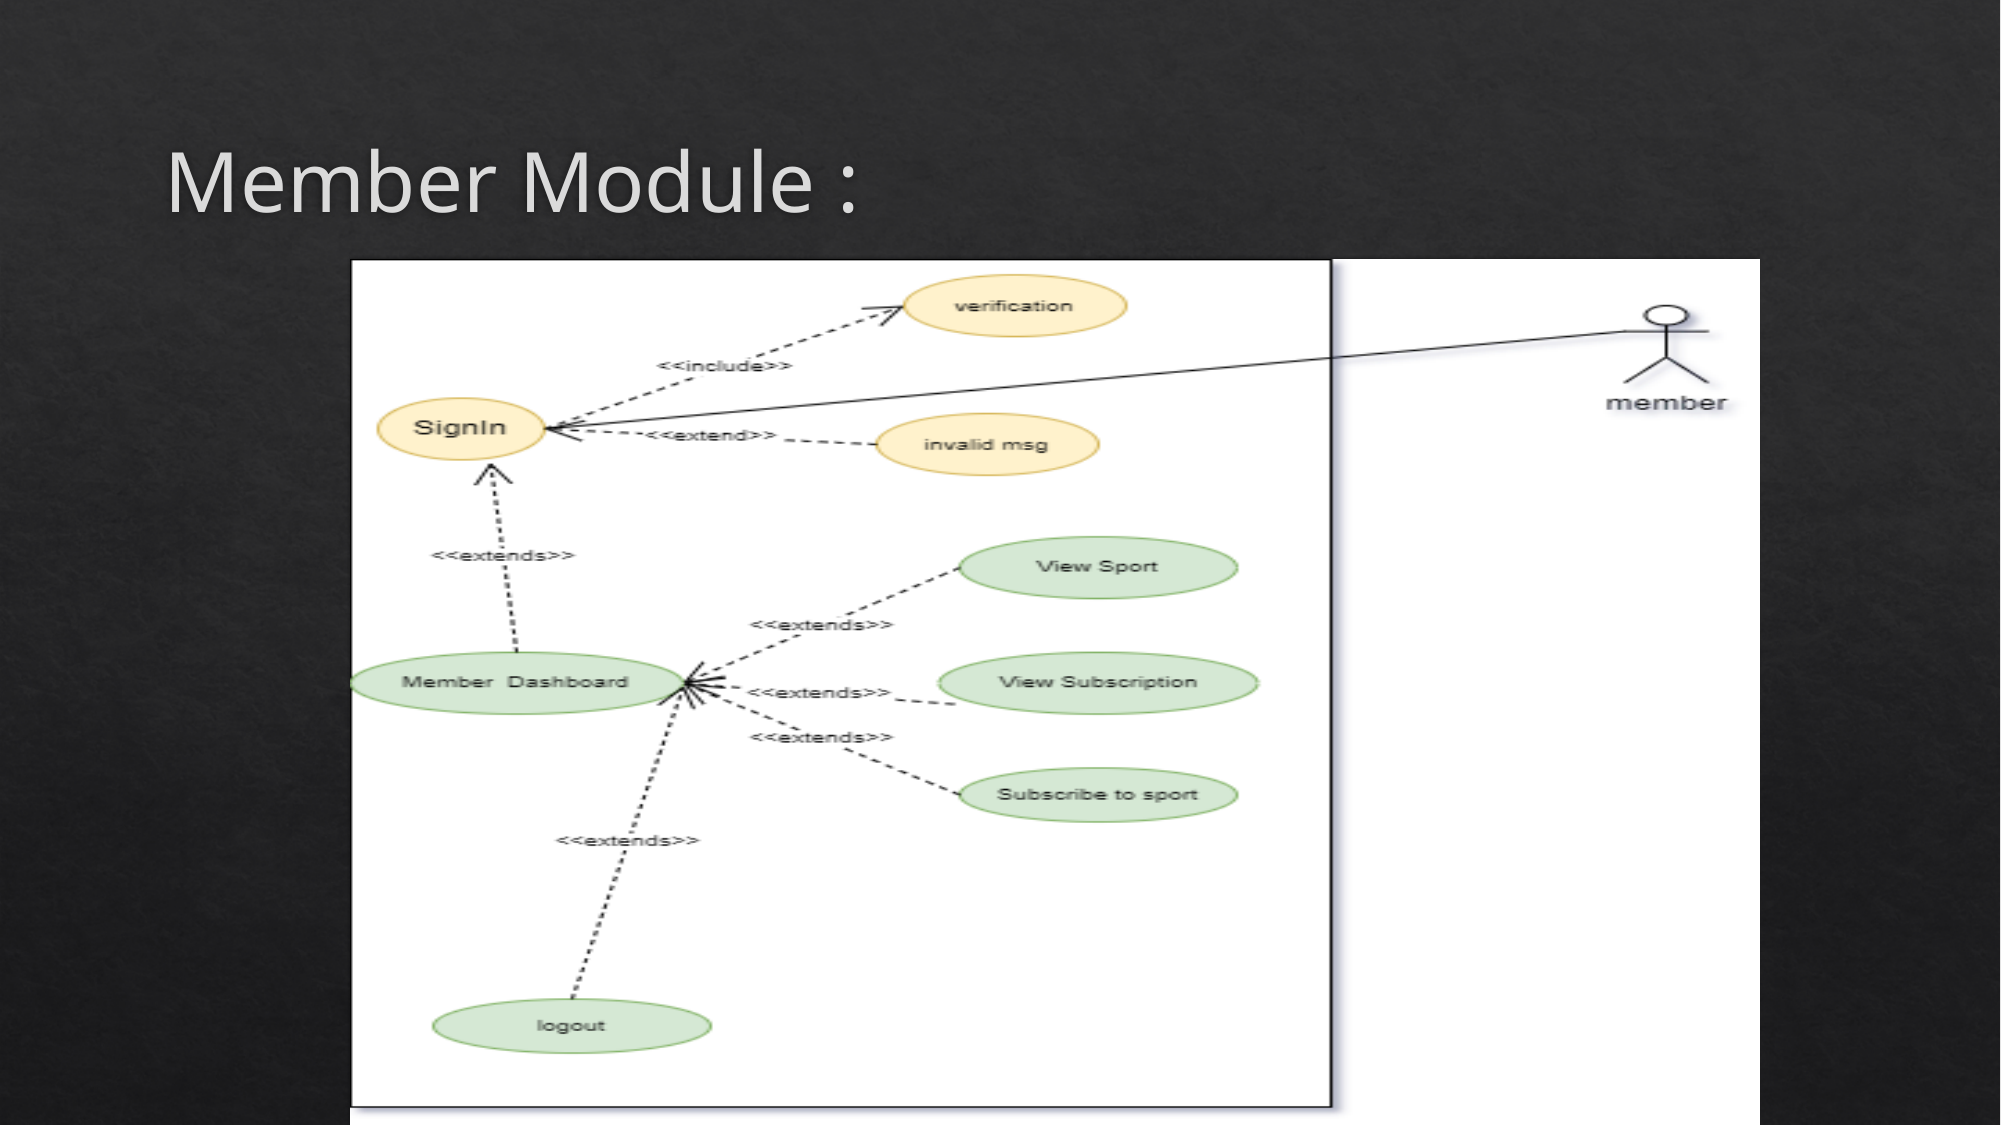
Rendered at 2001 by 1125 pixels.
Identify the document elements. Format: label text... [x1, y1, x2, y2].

title Member Module : [149, 99, 1849, 260]
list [350, 258, 1760, 1125]
